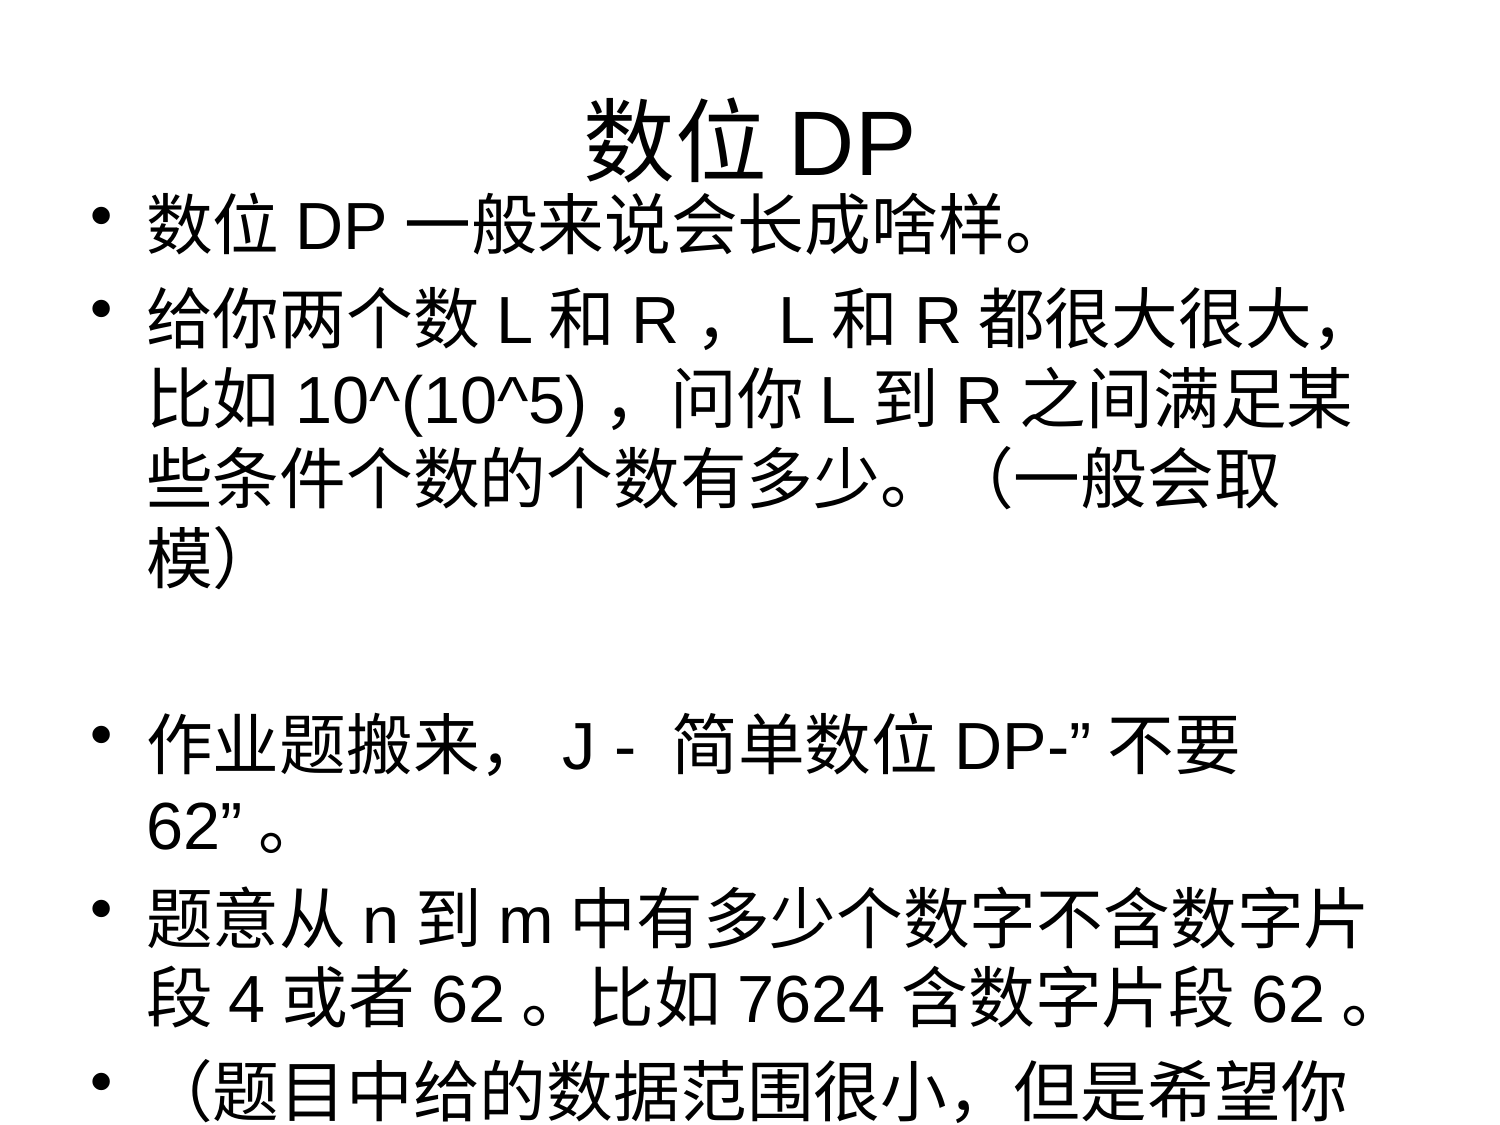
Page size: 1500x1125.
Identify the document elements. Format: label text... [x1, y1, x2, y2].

title 数位DP [75, 45, 1425, 175]
list 数位DP一般来说会长成啥样。 给你两个数L和R，L和R都很大很大，比如10^(10^5)，问你L到R之间满足某些条件个数的个数有多少。（一般会取模） 作业题搬来，J - 简单数位DP-”不要62”。 题意从n到m中有多少个数字不含数字片段4或者62。比如7624含数字片段62。 （题目中给的数据范围很小，但是希望你们按照1e5的范围做来熟悉数位DP的过程） [75, 175, 1425, 919]
